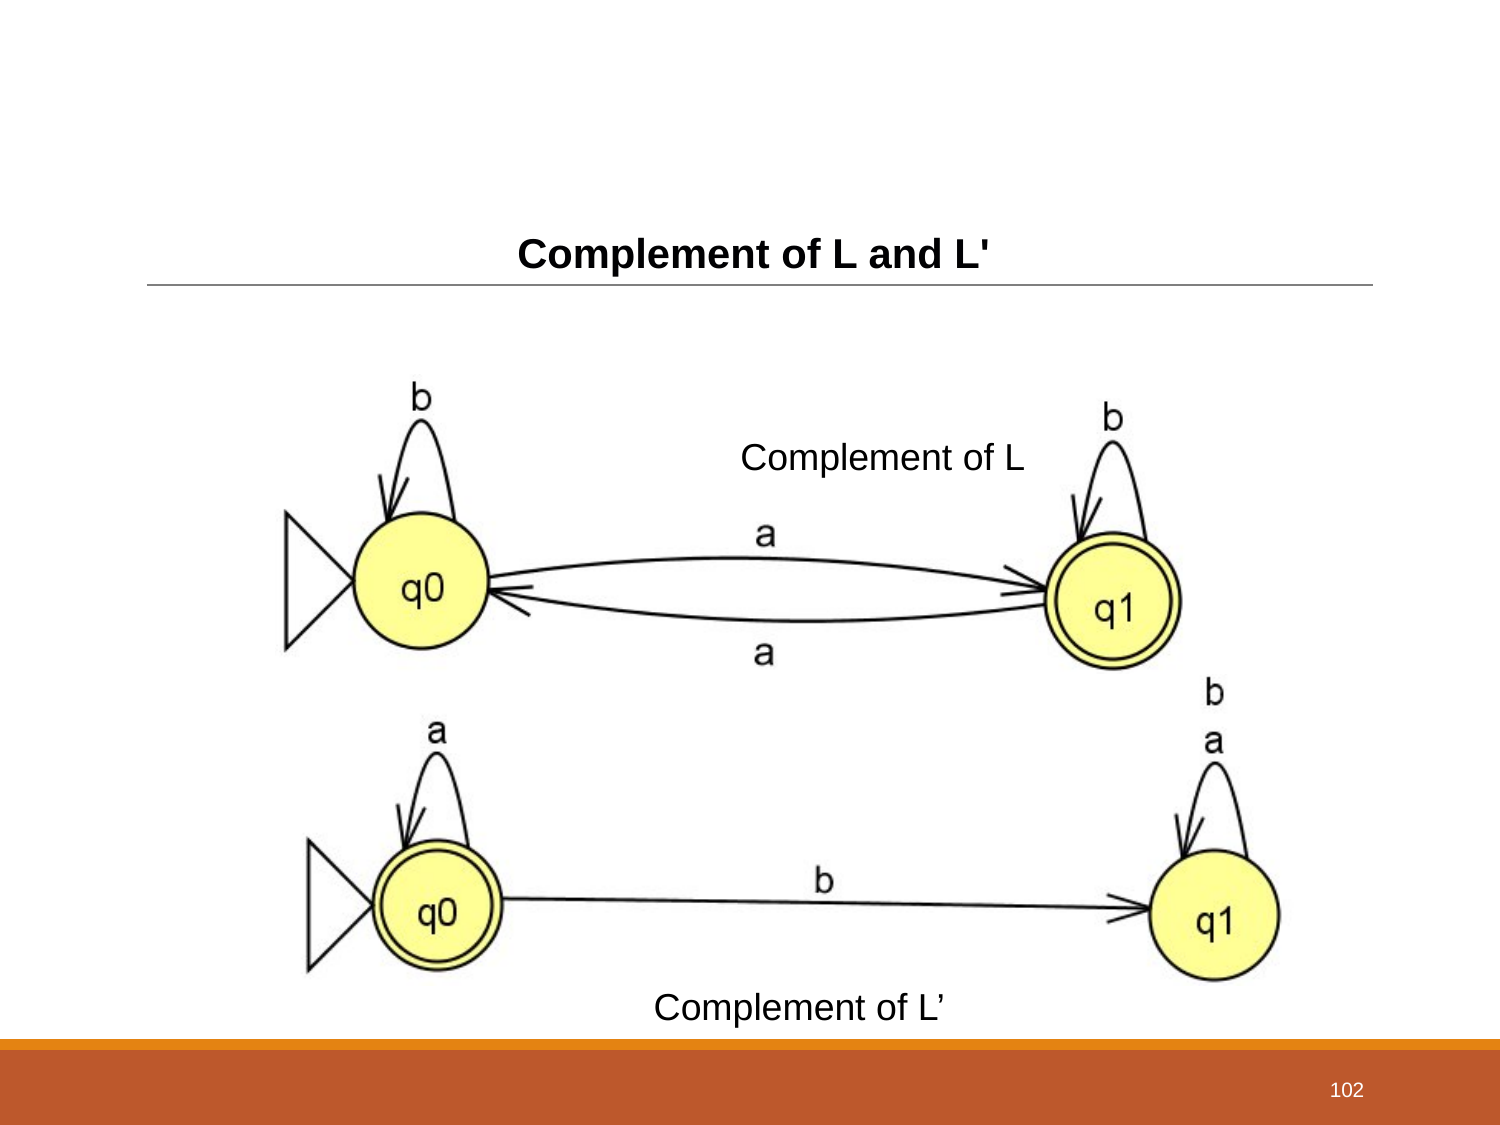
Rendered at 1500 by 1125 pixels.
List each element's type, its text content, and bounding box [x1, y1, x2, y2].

text_box Complement of L’ [637, 994, 962, 1035]
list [274, 374, 1193, 674]
text_box 102 [1217, 1059, 1380, 1120]
picture [274, 674, 1313, 986]
title Complement of L and L' [134, 47, 1373, 285]
